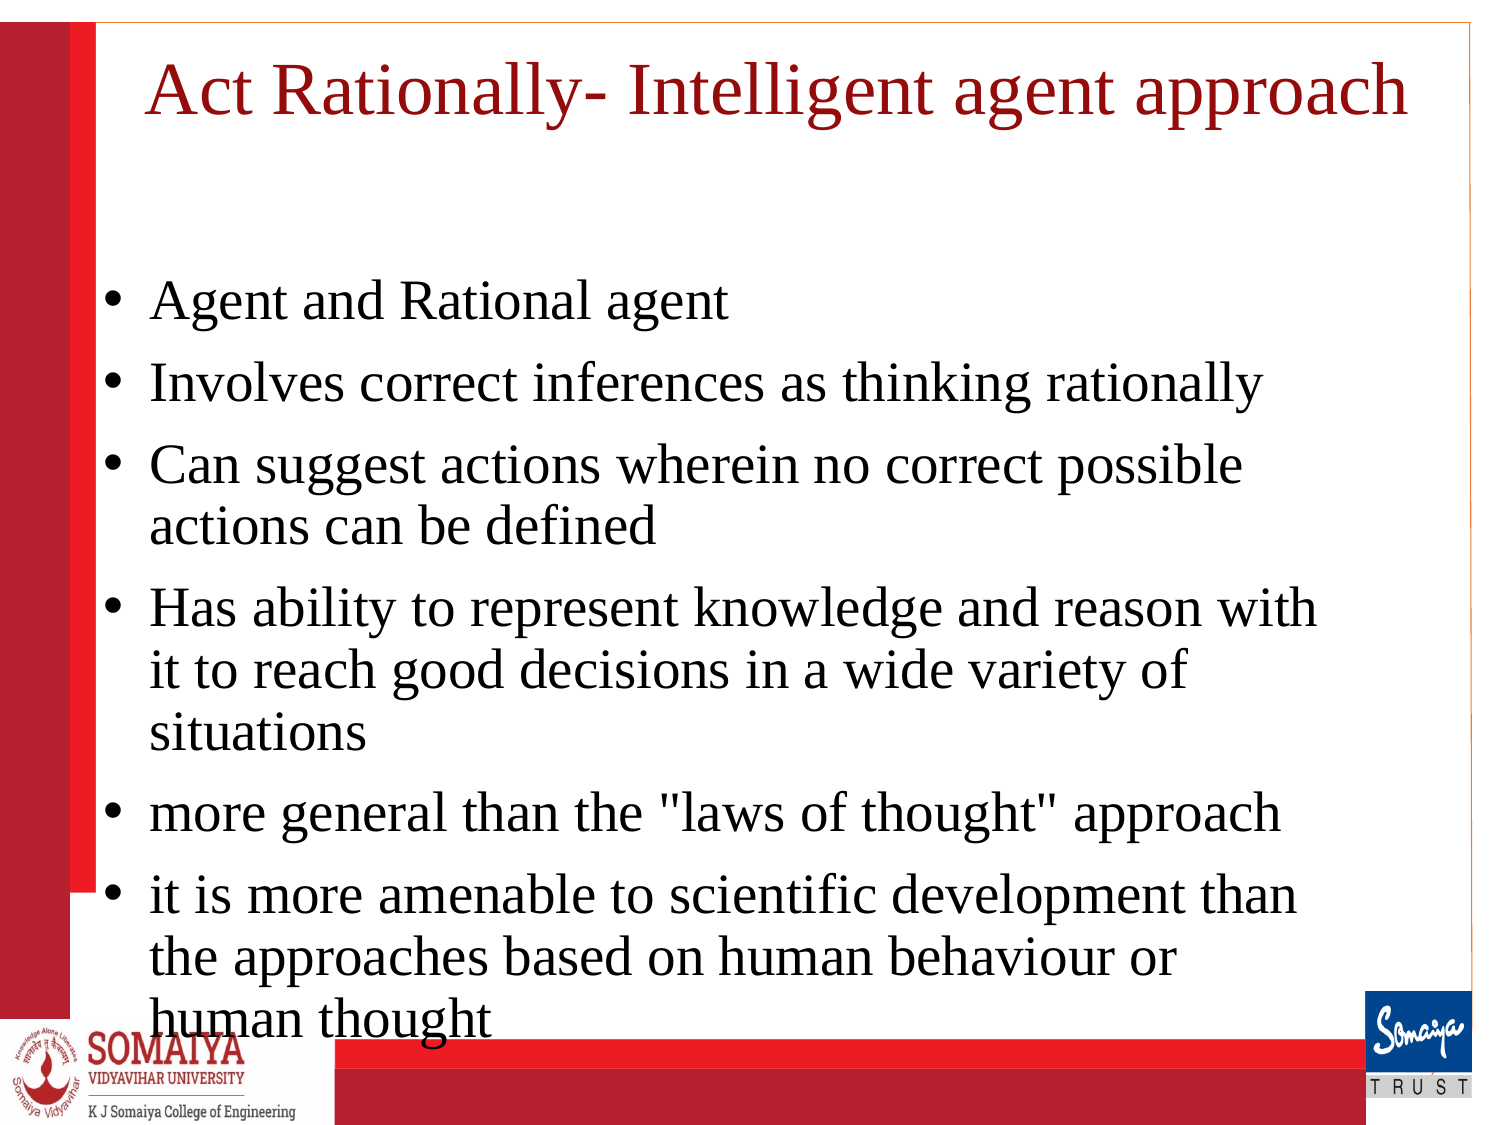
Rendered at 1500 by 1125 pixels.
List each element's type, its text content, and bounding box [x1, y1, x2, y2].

picture [0, 22, 327, 1125]
title Act Rationally- Intelligent agent approach [59, 42, 1495, 187]
list Agent and Rational agent Involves correct inferences as thinking rationally Can suggest actions wherein no correct possible actions can be defined Has ability to represent knowledge and reason with it to reach good decisions in a wide variety of situations more general than the "laws of thought" approach it is more amenable to scientific development than the approaches based on human behaviour or human thought [88, 262, 1350, 1058]
picture [1365, 991, 1472, 1098]
picture [335, 1040, 1365, 1125]
